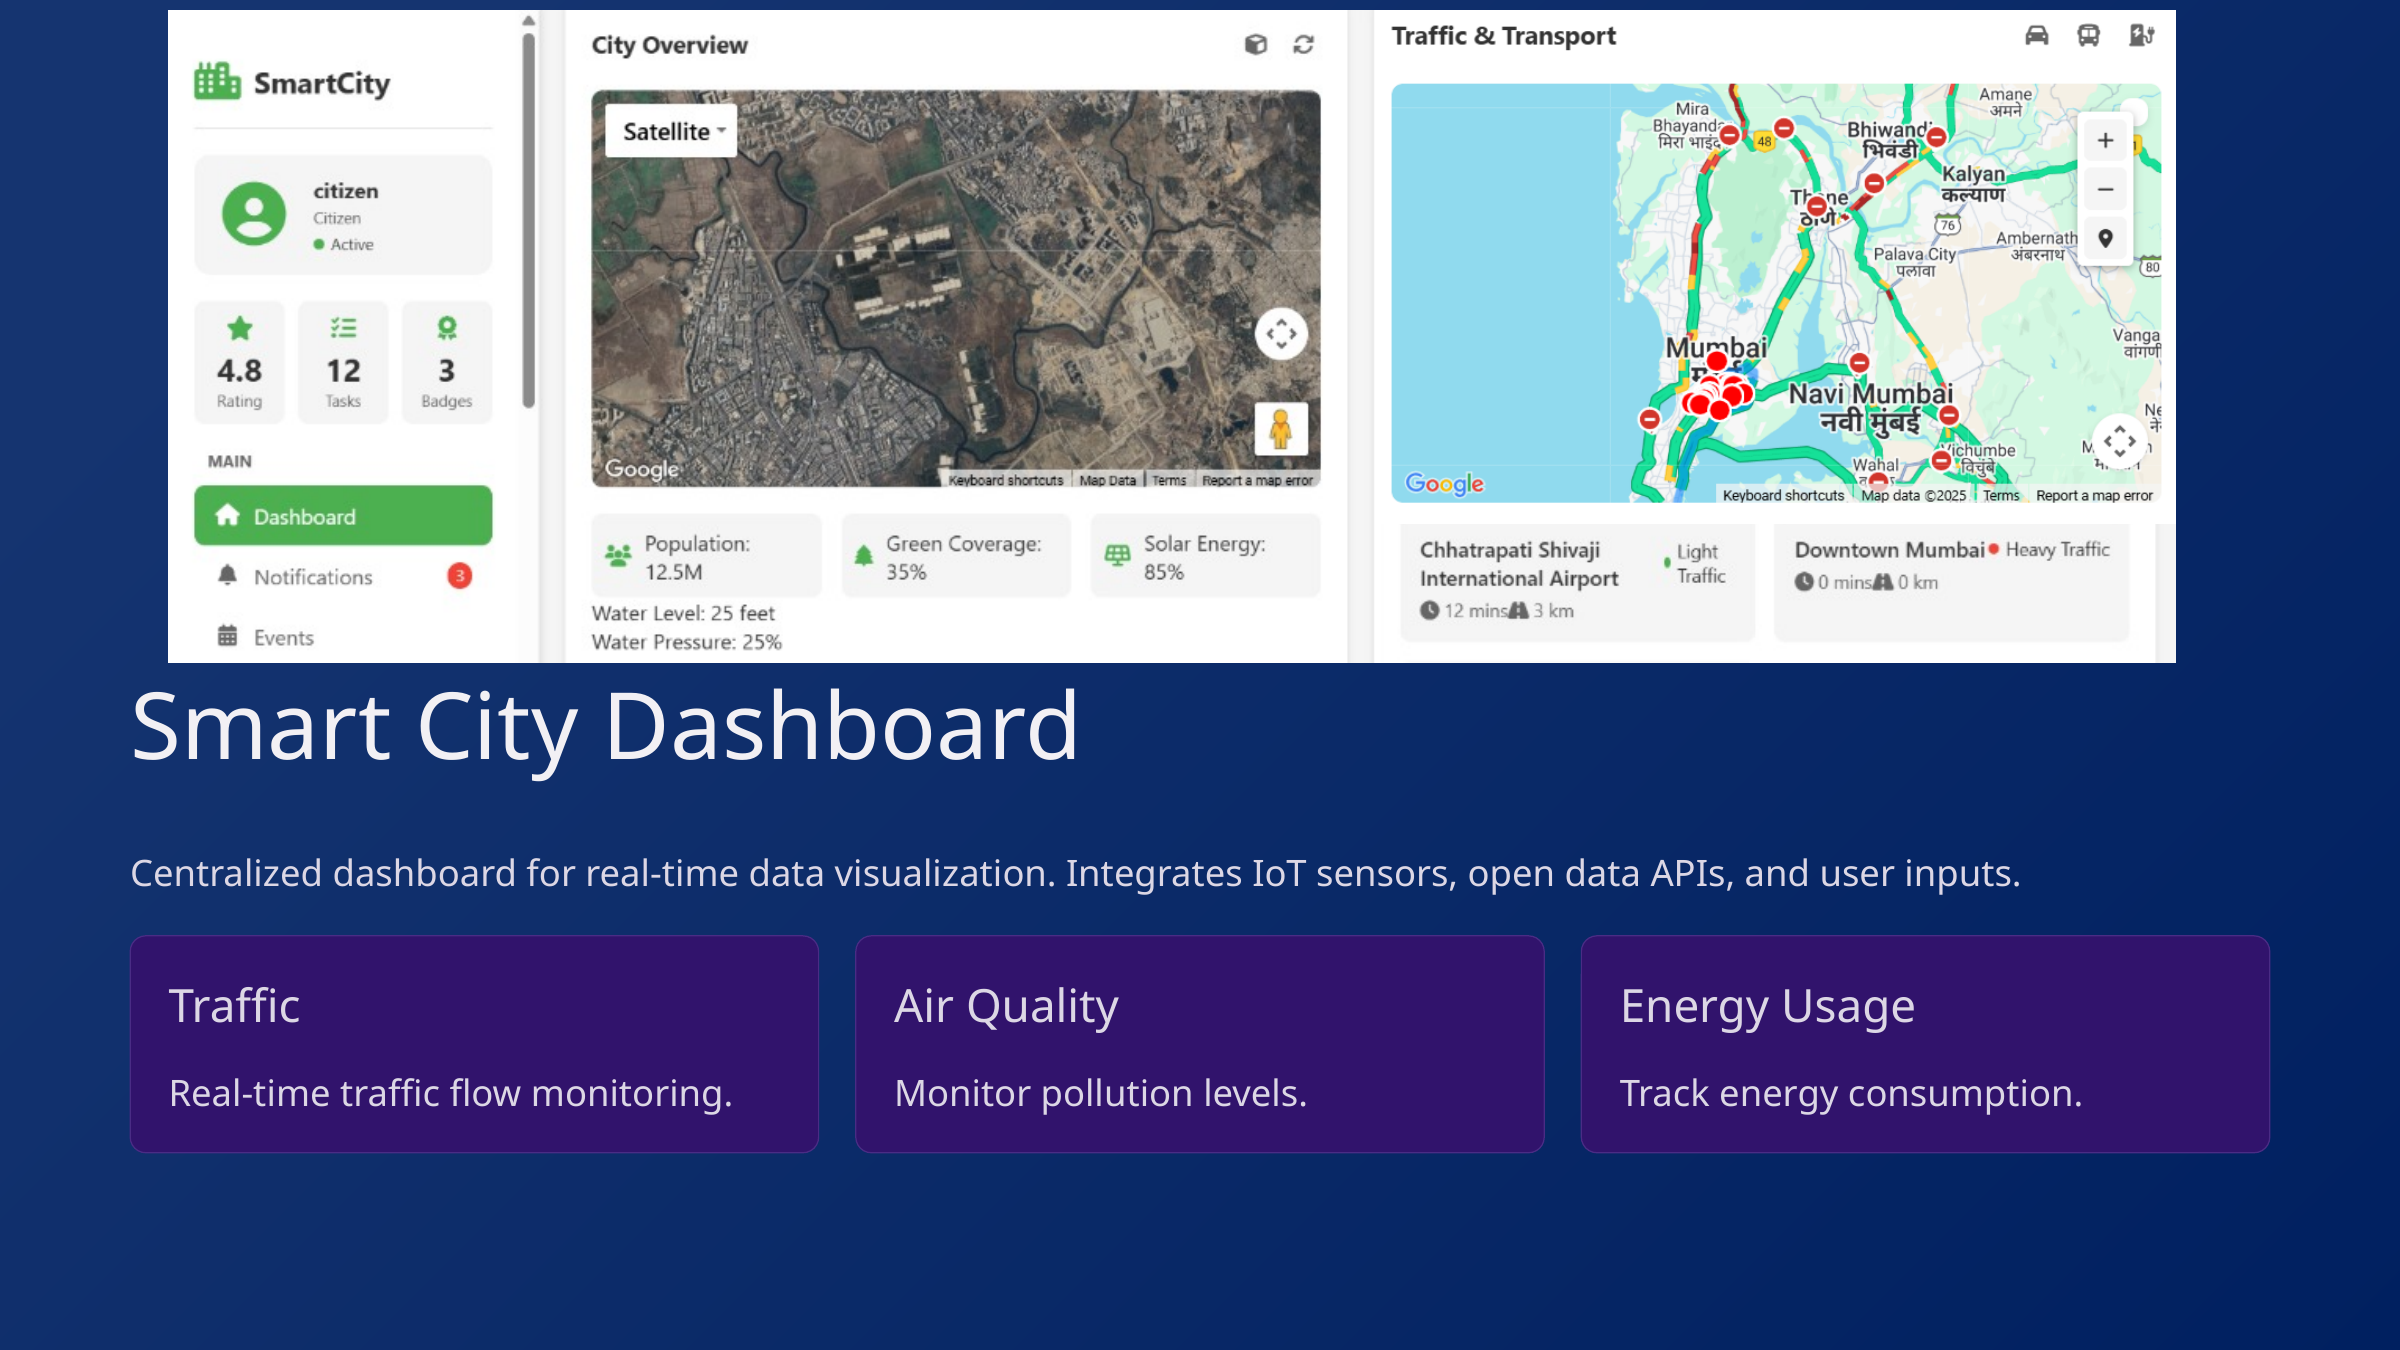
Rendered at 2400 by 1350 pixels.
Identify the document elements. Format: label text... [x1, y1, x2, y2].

text_box Energy Usage [1619, 974, 2085, 1033]
text_box [130, 935, 819, 1153]
picture [168, 10, 2176, 663]
text_box Traffic [168, 974, 634, 1033]
text_box Centralized dashboard for real-time data visualization. Integrates IoT sensors, open data APIs, and user inputs. [130, 834, 2270, 894]
text_box Monitor pollution levels. [894, 1054, 1506, 1115]
text_box [855, 935, 1545, 1153]
text_box [1581, 935, 2270, 1153]
text_box Real-time traffic flow monitoring. [168, 1054, 781, 1115]
text_box Smart City Dashboard [130, 662, 1157, 779]
text_box Air Quality [894, 974, 1360, 1033]
text_box Track energy consumption. [1619, 1054, 2232, 1115]
